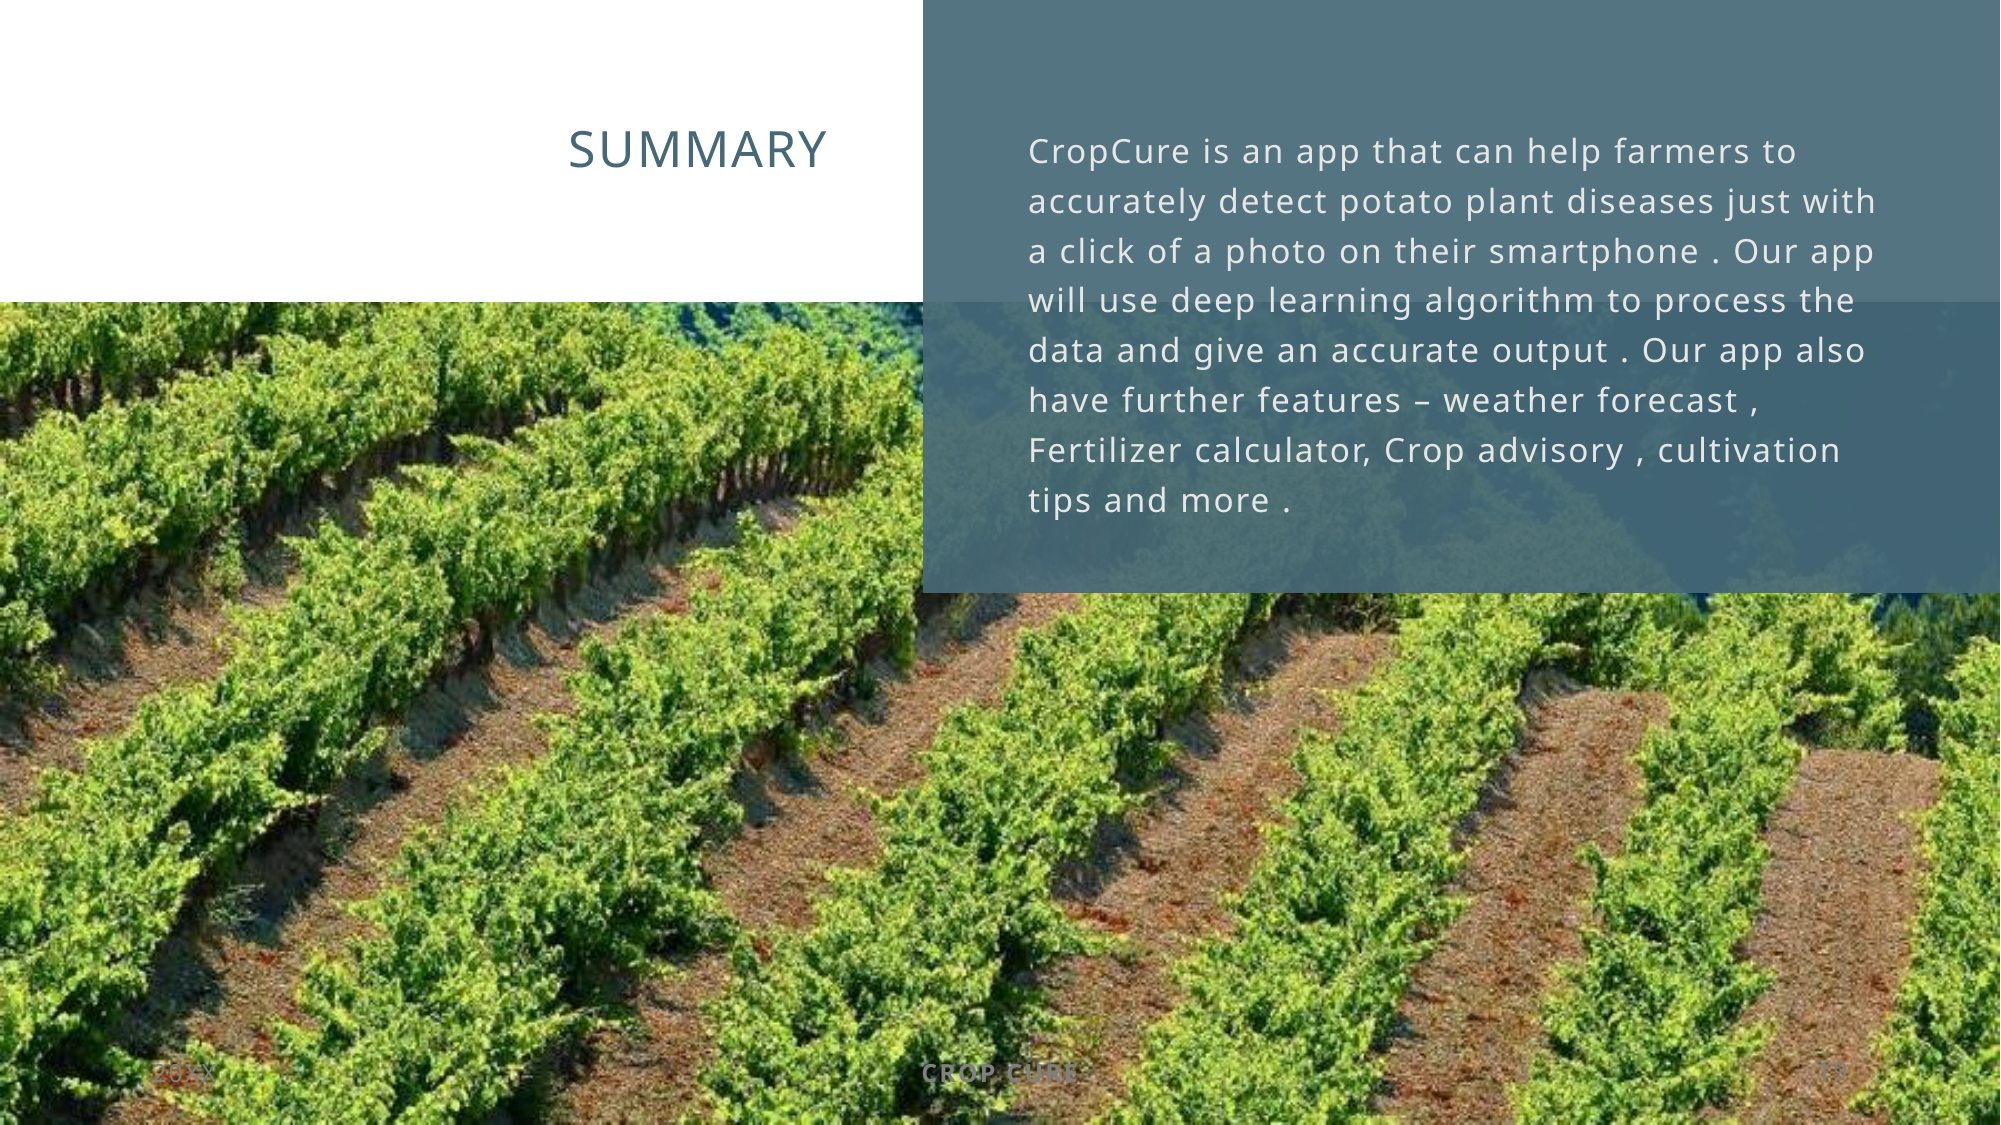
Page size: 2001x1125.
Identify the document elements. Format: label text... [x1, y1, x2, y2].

title summary [194, 0, 842, 302]
picture [0, 302, 2000, 1125]
list CropCure is an app that can help farmers to accurately detect potato plant diseases just with a click of a photo on their smartphone . Our app will use deep learning algorithm to process the data and give an accurate output . Our app also have further features – weather forecast , Fertilizer calculator, Crop advisory , cultivation tips and more . [923, 0, 2000, 302]
